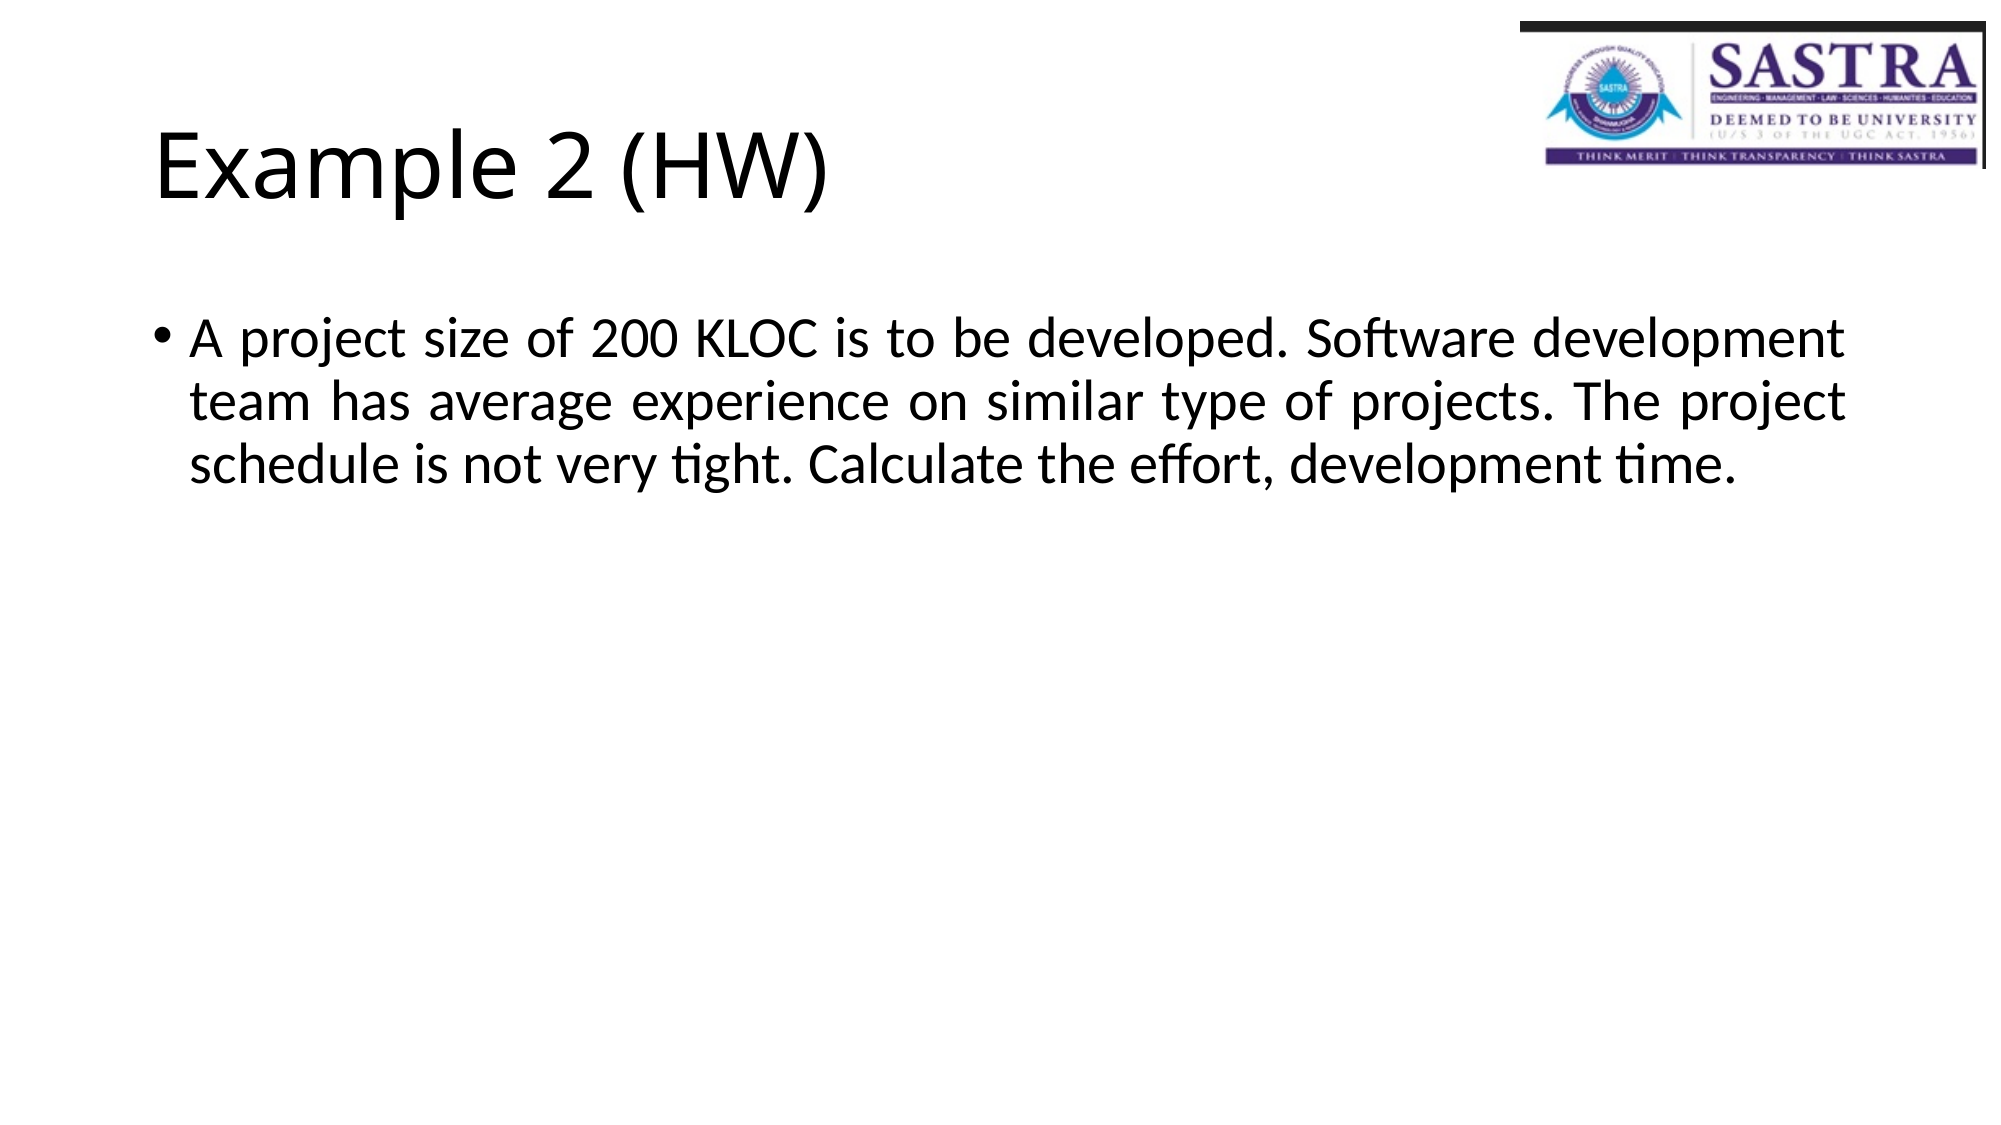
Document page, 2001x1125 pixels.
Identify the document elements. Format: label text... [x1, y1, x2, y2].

picture [1520, 21, 1986, 169]
title Example 2 (HW) [137, 59, 1863, 278]
list A project size of 200 KLOC is to be developed. Software development team has average experience on similar type of projects. The project schedule is not very tight. Calculate the effort, development time. [137, 299, 1863, 1014]
